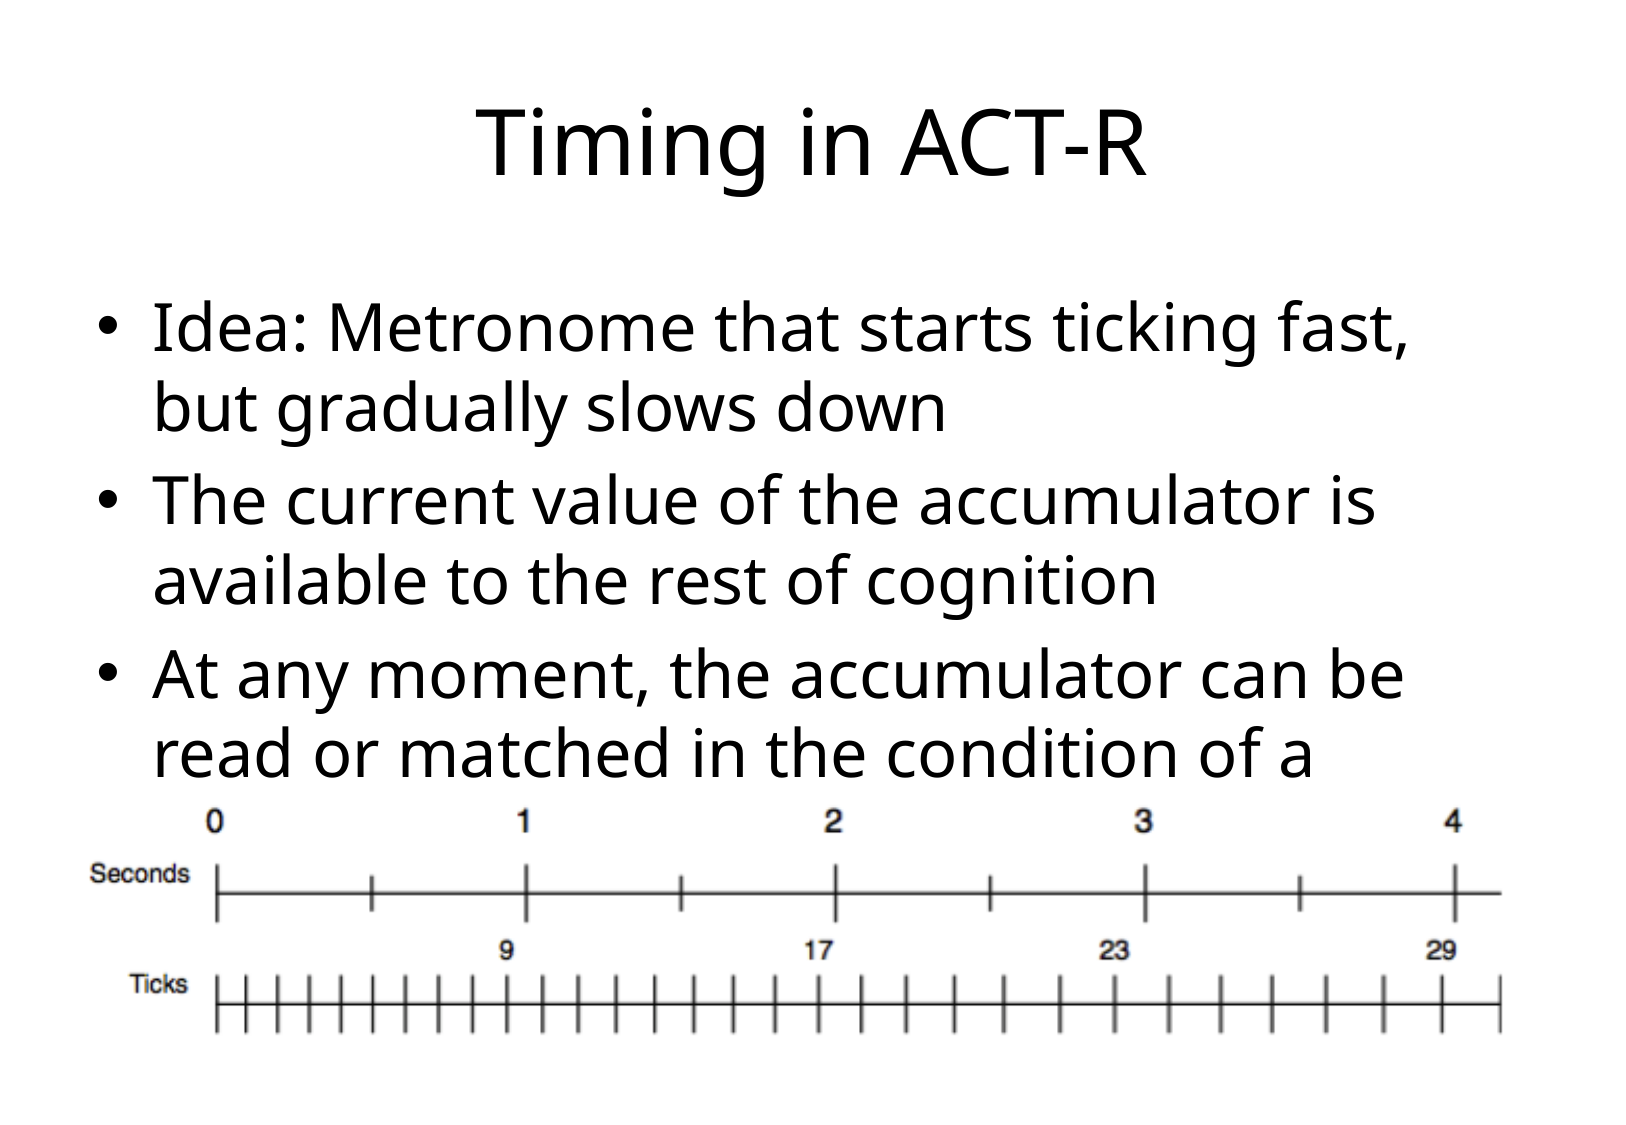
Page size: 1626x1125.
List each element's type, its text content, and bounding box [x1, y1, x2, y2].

picture [72, 780, 1544, 1055]
list Idea: Metronome that starts ticking fast, but gradually slows down The current value of the accumulator is available to the rest of cognition At any moment, the accumulator can be read or matched in the condition of a production [81, 277, 1544, 780]
title Timing in ACT-R [81, 45, 1544, 233]
